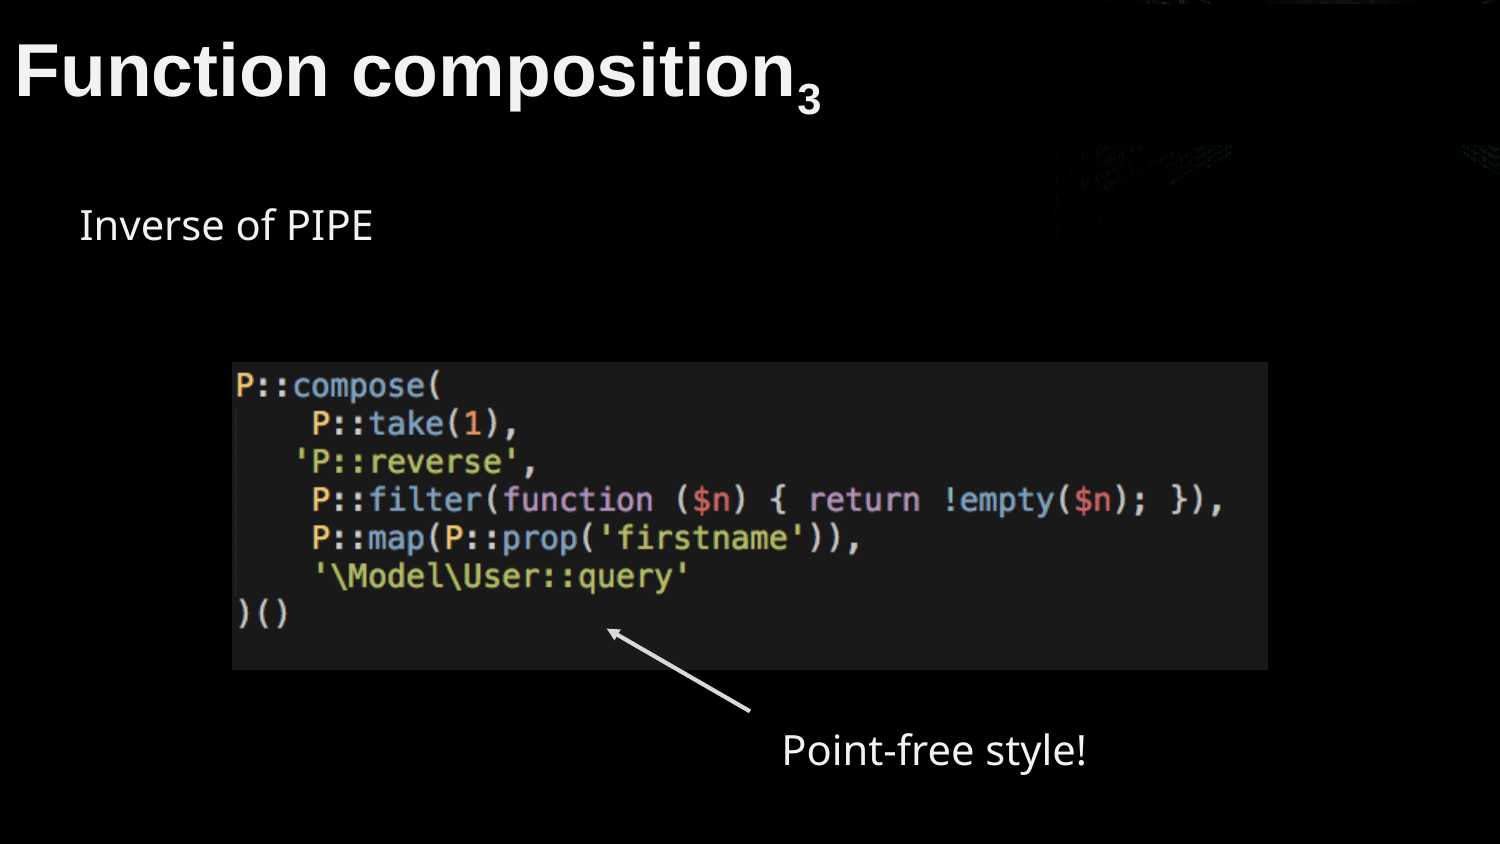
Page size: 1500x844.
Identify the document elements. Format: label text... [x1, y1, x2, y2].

picture [0, 146, 1500, 844]
list Point-free style! [766, 711, 1252, 787]
title Function composition3 [0, 0, 1500, 146]
list Inverse of PIPE [64, 185, 1459, 262]
